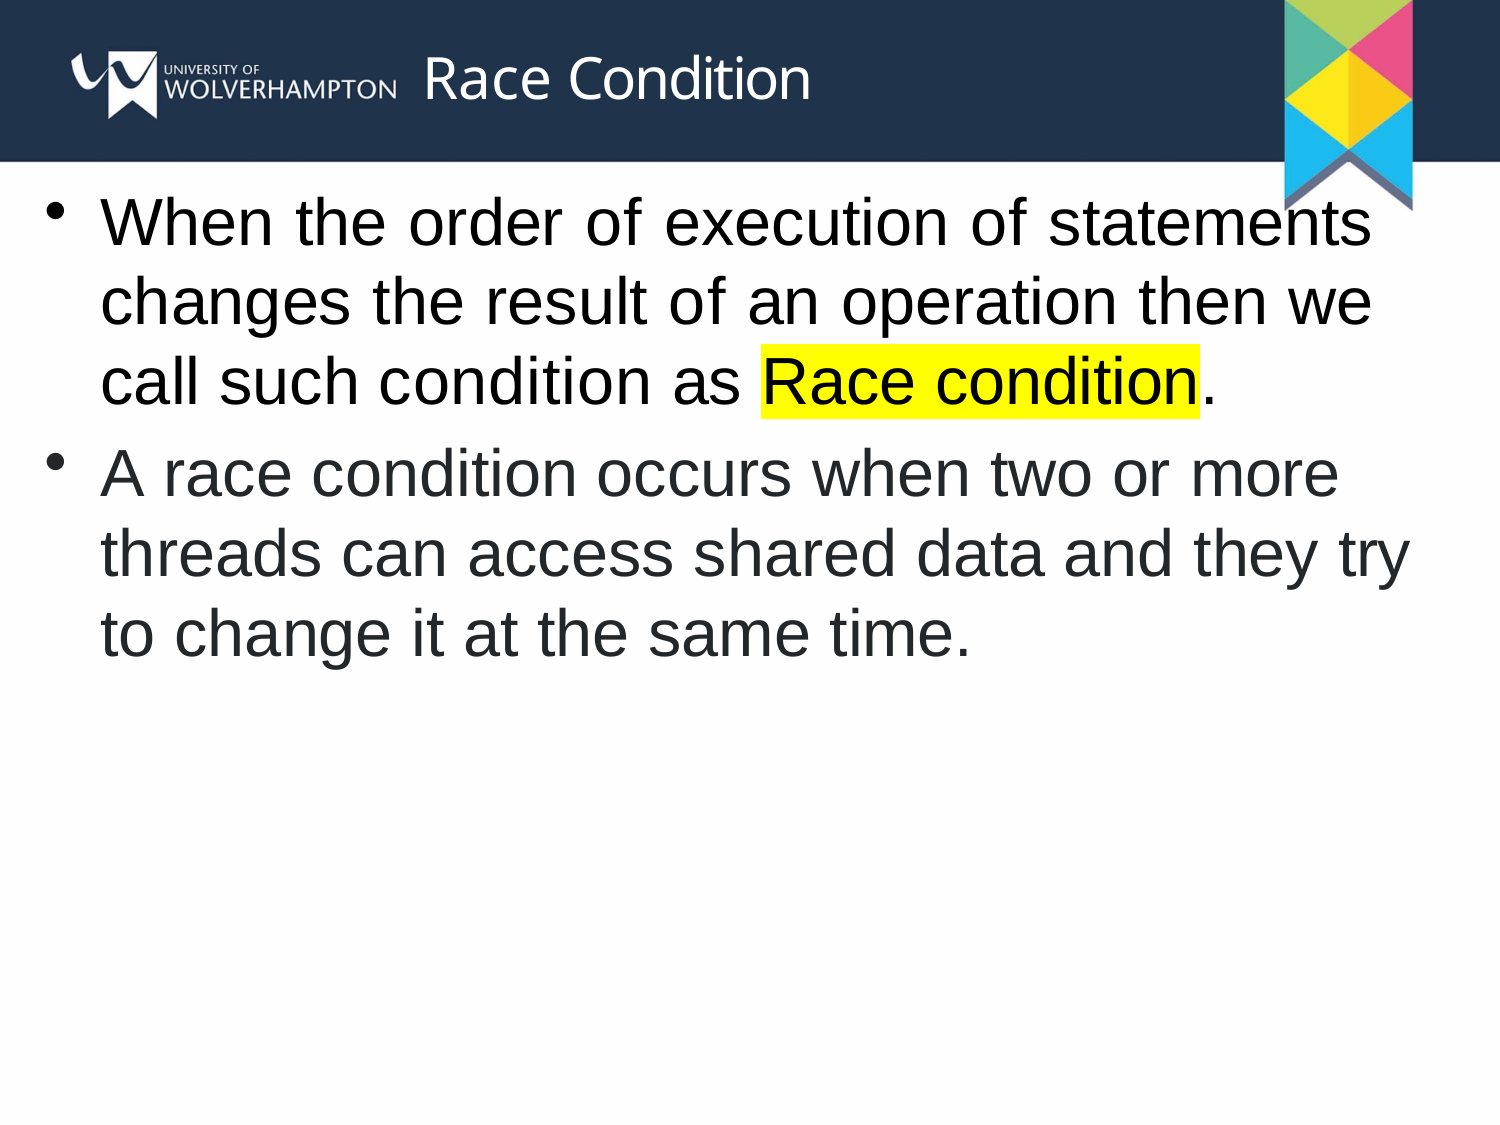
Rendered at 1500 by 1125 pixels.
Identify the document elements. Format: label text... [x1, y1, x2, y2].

picture [0, 0, 1500, 1125]
title Race Condition [420, 39, 1220, 176]
text_box When the order of execution of statements changes the result of an operation then we call such condition as Race condition. A race condition occurs when two or more threads can access shared data and they try to change it at the same time. [42, 176, 1413, 670]
